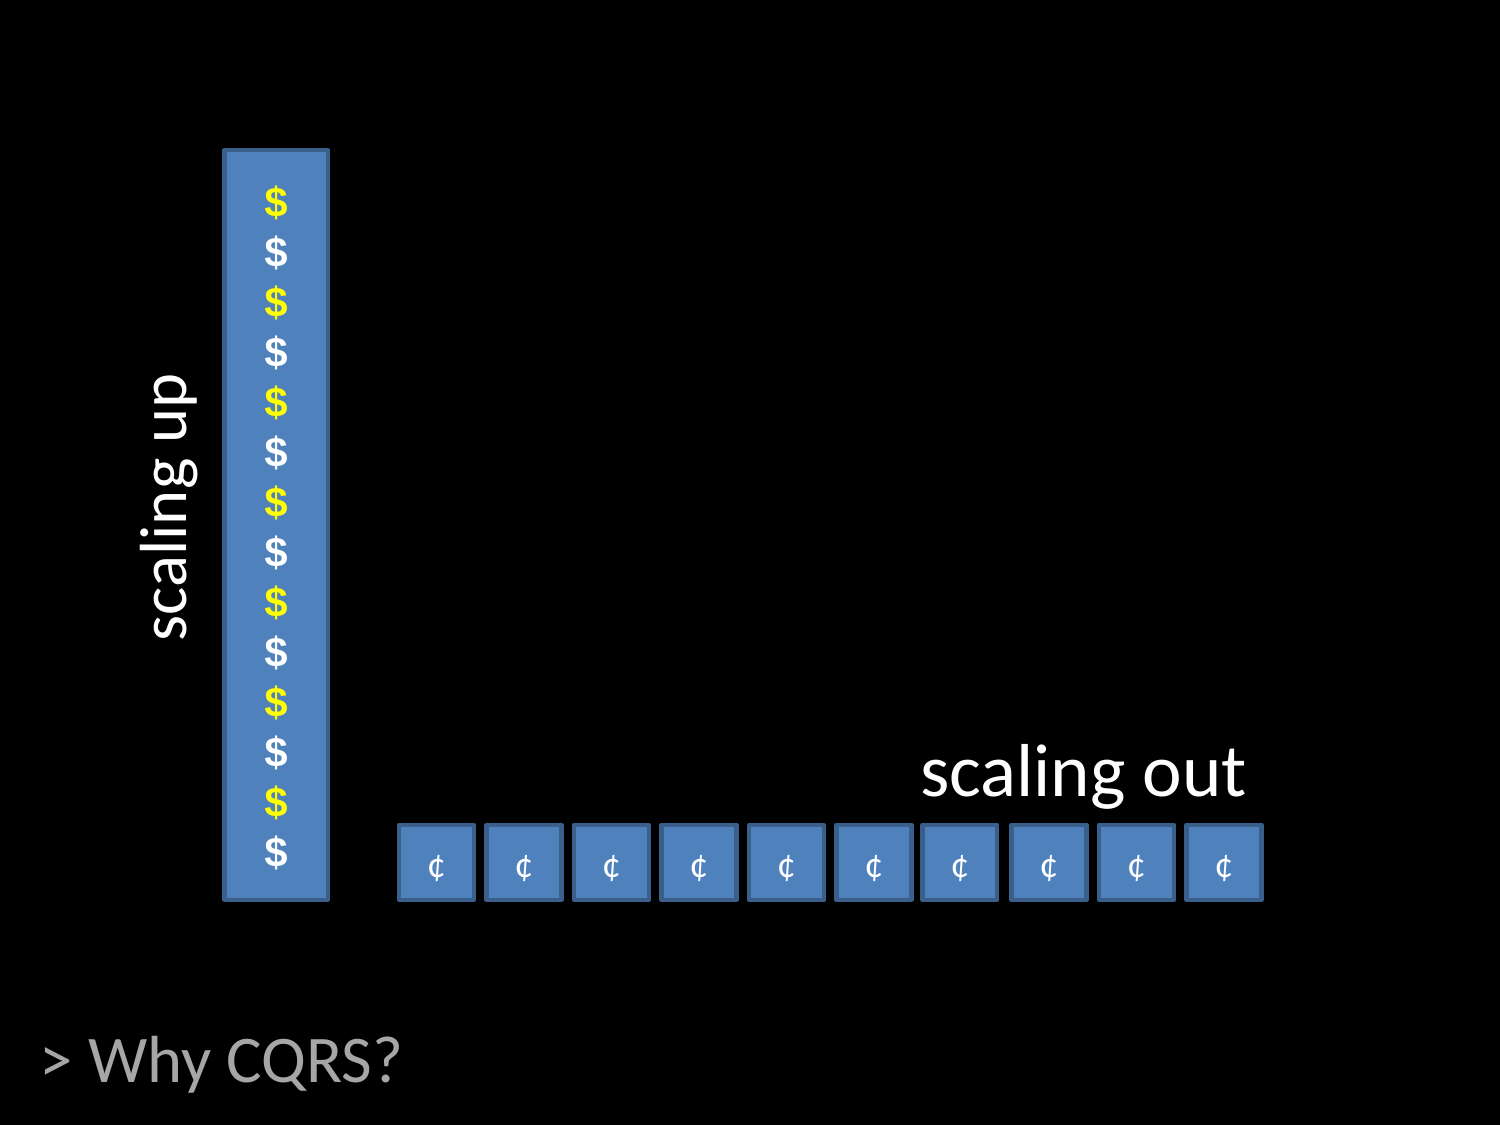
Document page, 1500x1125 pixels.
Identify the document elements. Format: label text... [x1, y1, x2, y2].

text_box ¢ [834, 823, 914, 902]
text_box scaling out [592, 713, 1262, 819]
title > Why CQRS? [24, 999, 1475, 1113]
text_box ¢ [1009, 823, 1089, 902]
text_box $ $ $ $ $ $ $ $ $ $ $ $ $ $ [222, 148, 330, 902]
text_box ¢ [397, 823, 476, 902]
text_box ¢ [1184, 823, 1264, 902]
text_box ¢ [572, 823, 651, 902]
text_box ¢ [1097, 823, 1176, 902]
text_box ¢ [747, 823, 826, 902]
text_box ¢ [920, 823, 999, 902]
text_box ¢ [484, 823, 564, 902]
text_box ¢ [659, 823, 739, 902]
text_box scaling up [112, 305, 208, 784]
